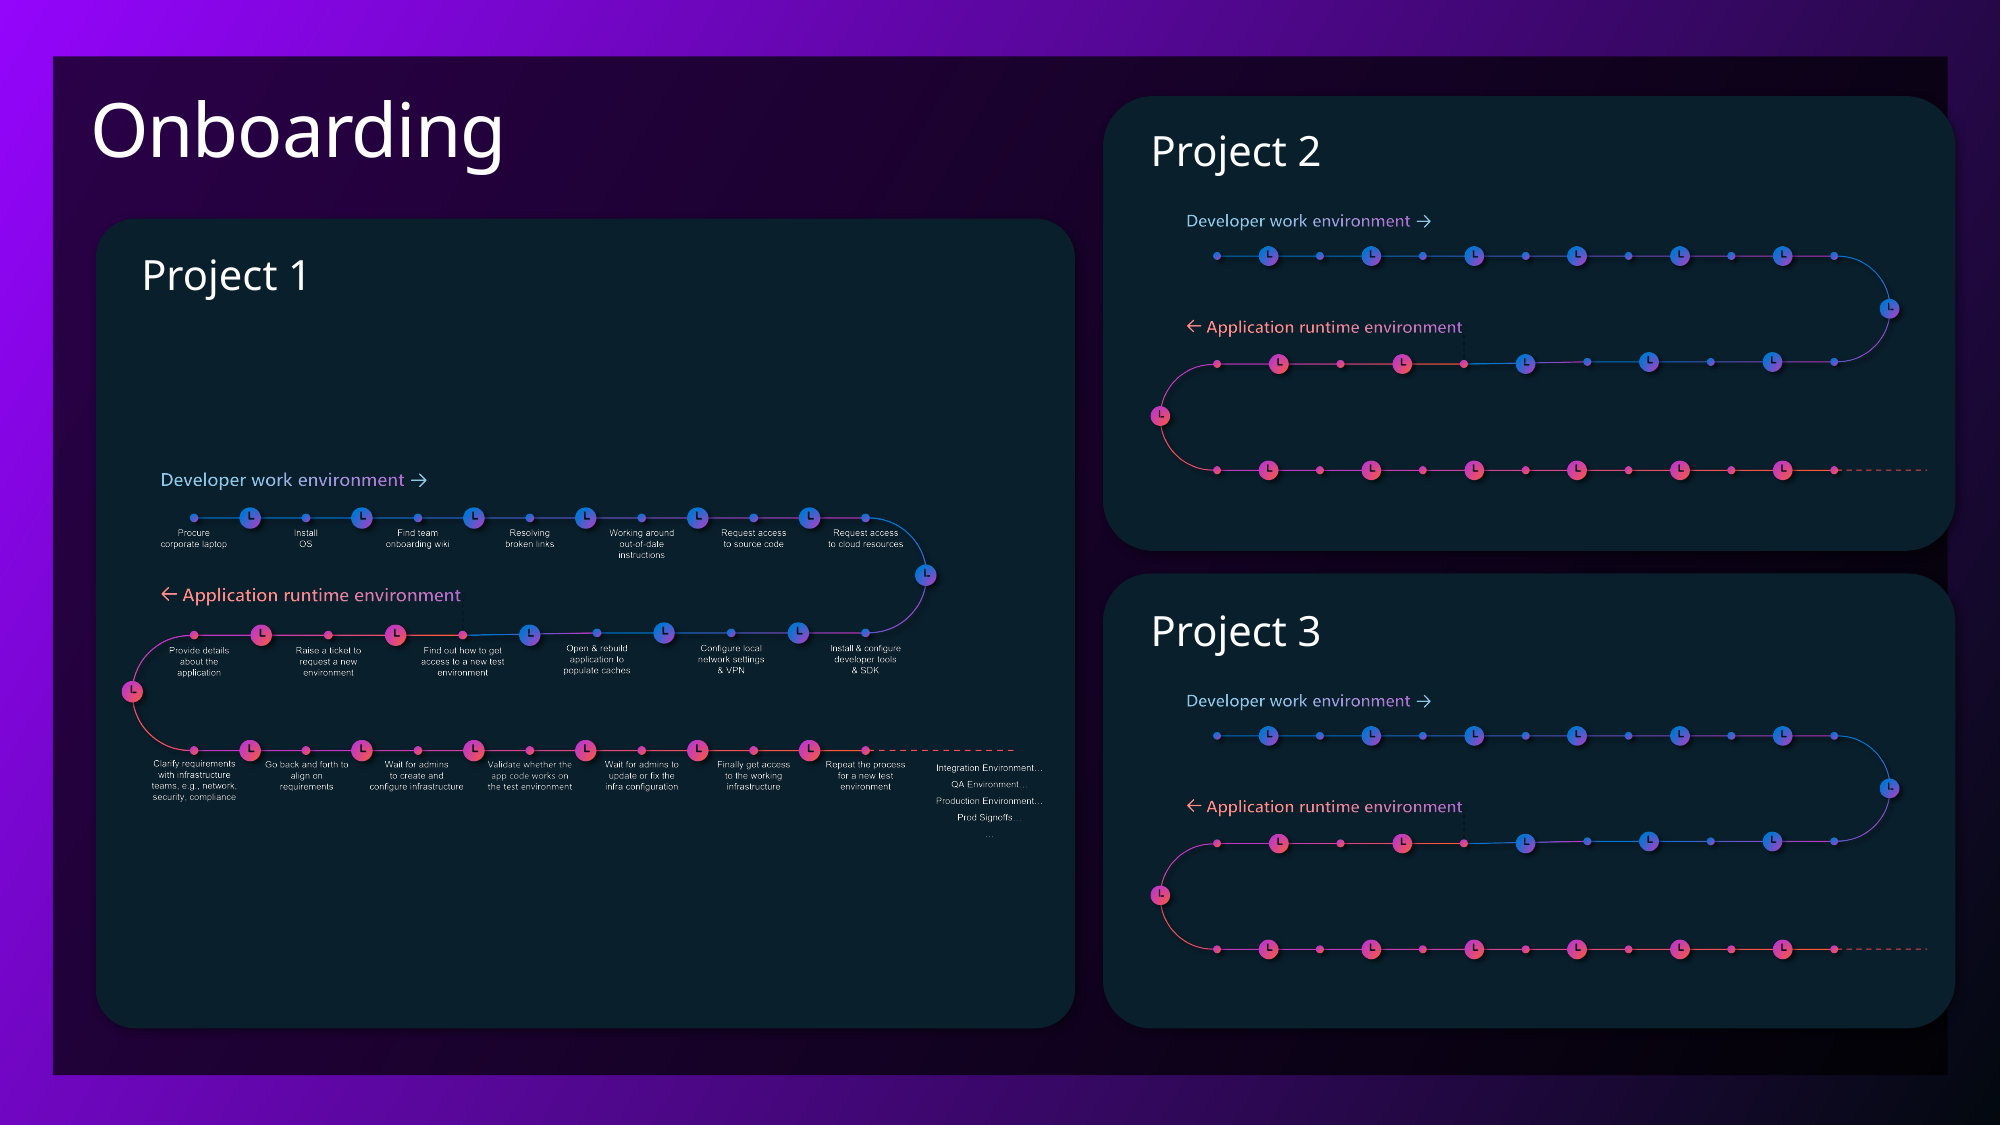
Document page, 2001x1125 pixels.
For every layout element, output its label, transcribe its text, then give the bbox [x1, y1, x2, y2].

text_box [95, 218, 1076, 1029]
picture [1149, 690, 1928, 968]
text_box Project 1 [141, 238, 720, 299]
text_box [1103, 96, 1956, 1029]
picture [120, 468, 1049, 845]
picture [1149, 210, 1928, 488]
text_box Onboarding [74, 75, 1905, 187]
